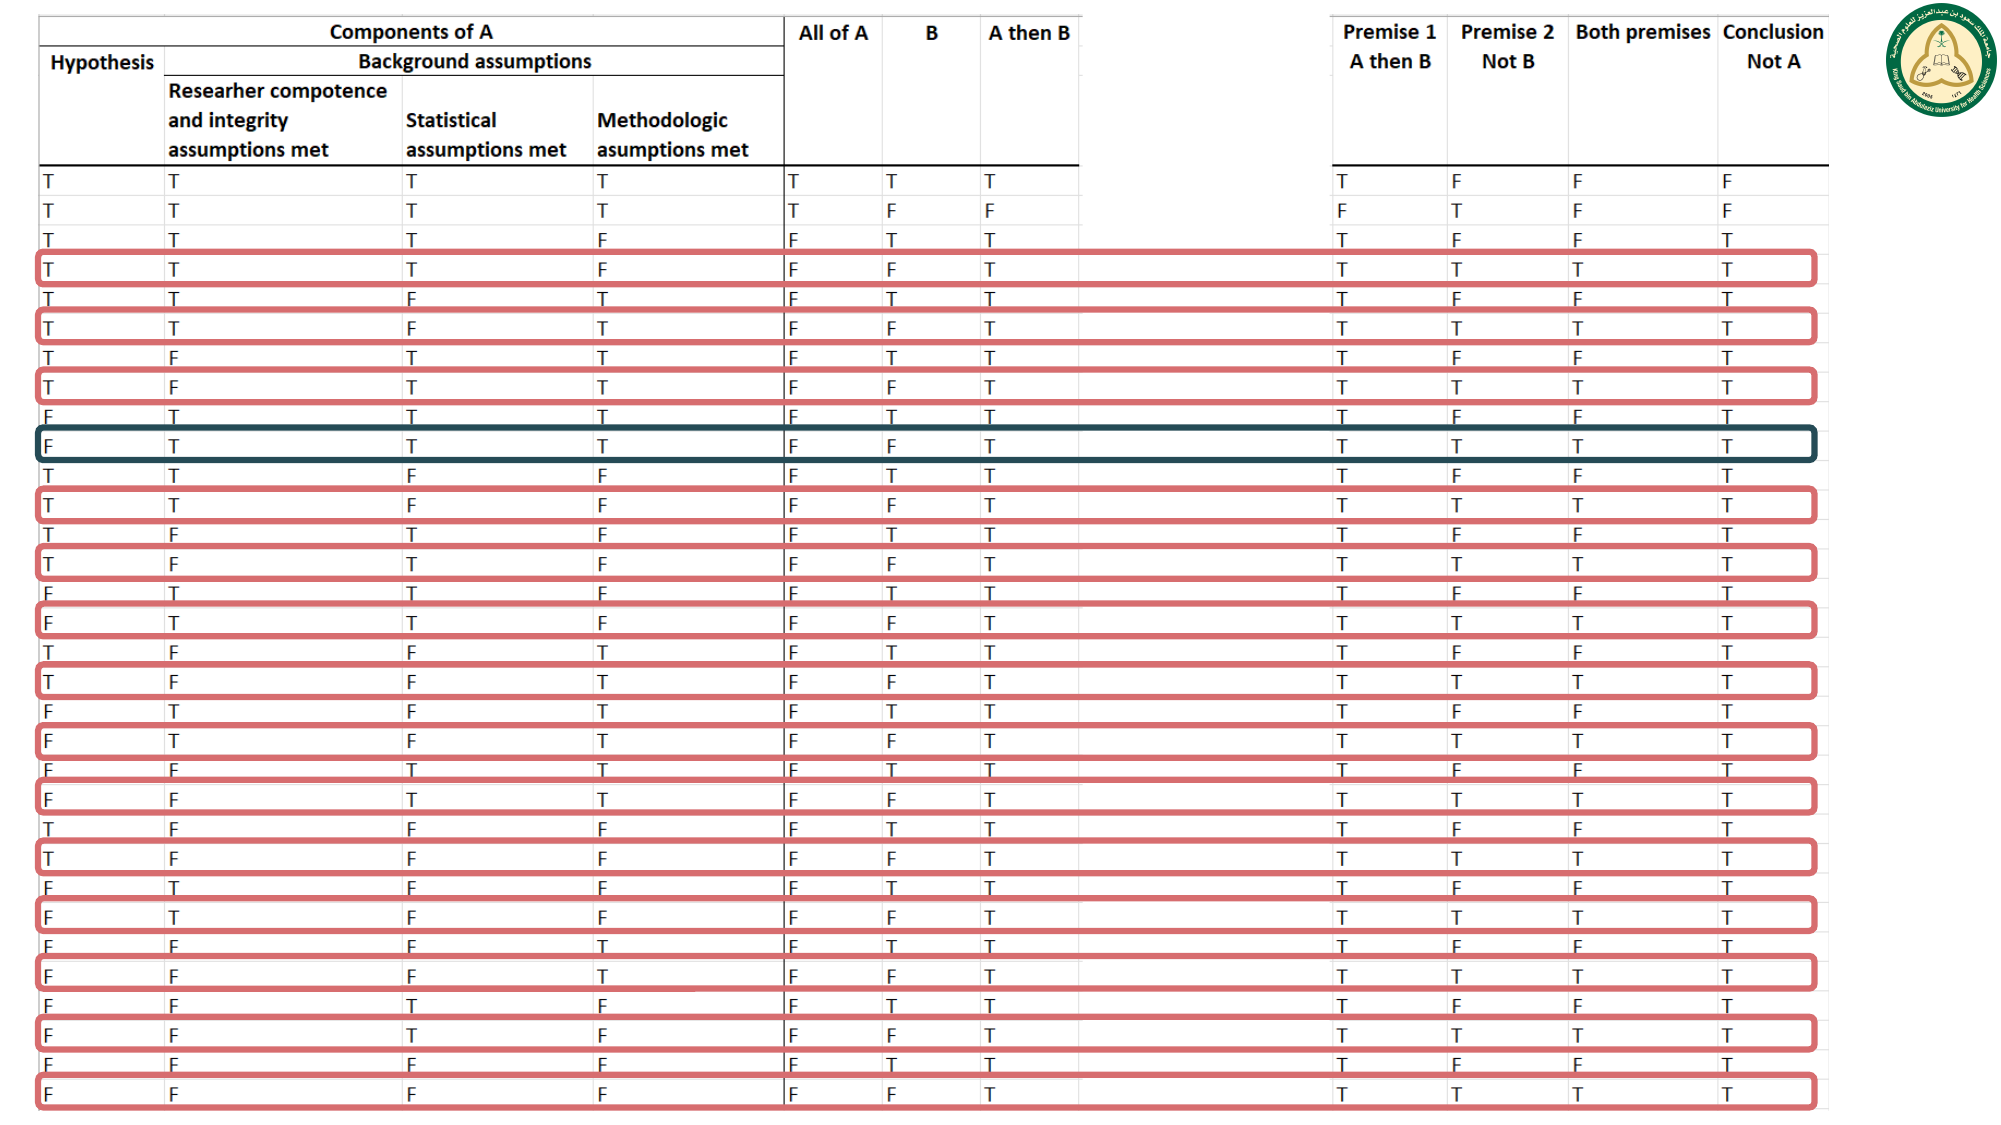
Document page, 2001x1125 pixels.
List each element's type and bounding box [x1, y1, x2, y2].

text_box [1083, 1073, 1329, 1109]
text_box [1083, 778, 1329, 814]
text_box [1083, 250, 1329, 286]
text_box [1083, 897, 1329, 932]
text_box [1083, 954, 1329, 990]
text_box [1083, 1015, 1329, 1051]
text_box [1083, 368, 1329, 404]
picture [38, 14, 1083, 1111]
text_box [1083, 545, 1329, 580]
text_box [1083, 487, 1329, 523]
text_box [1083, 602, 1329, 638]
text_box [1083, 724, 1329, 759]
text_box [1083, 839, 1329, 875]
text_box [1083, 426, 1329, 462]
text_box [1083, 308, 1329, 344]
picture [1886, 3, 1997, 117]
picture [1329, 14, 1829, 1111]
text_box [1083, 663, 1329, 699]
